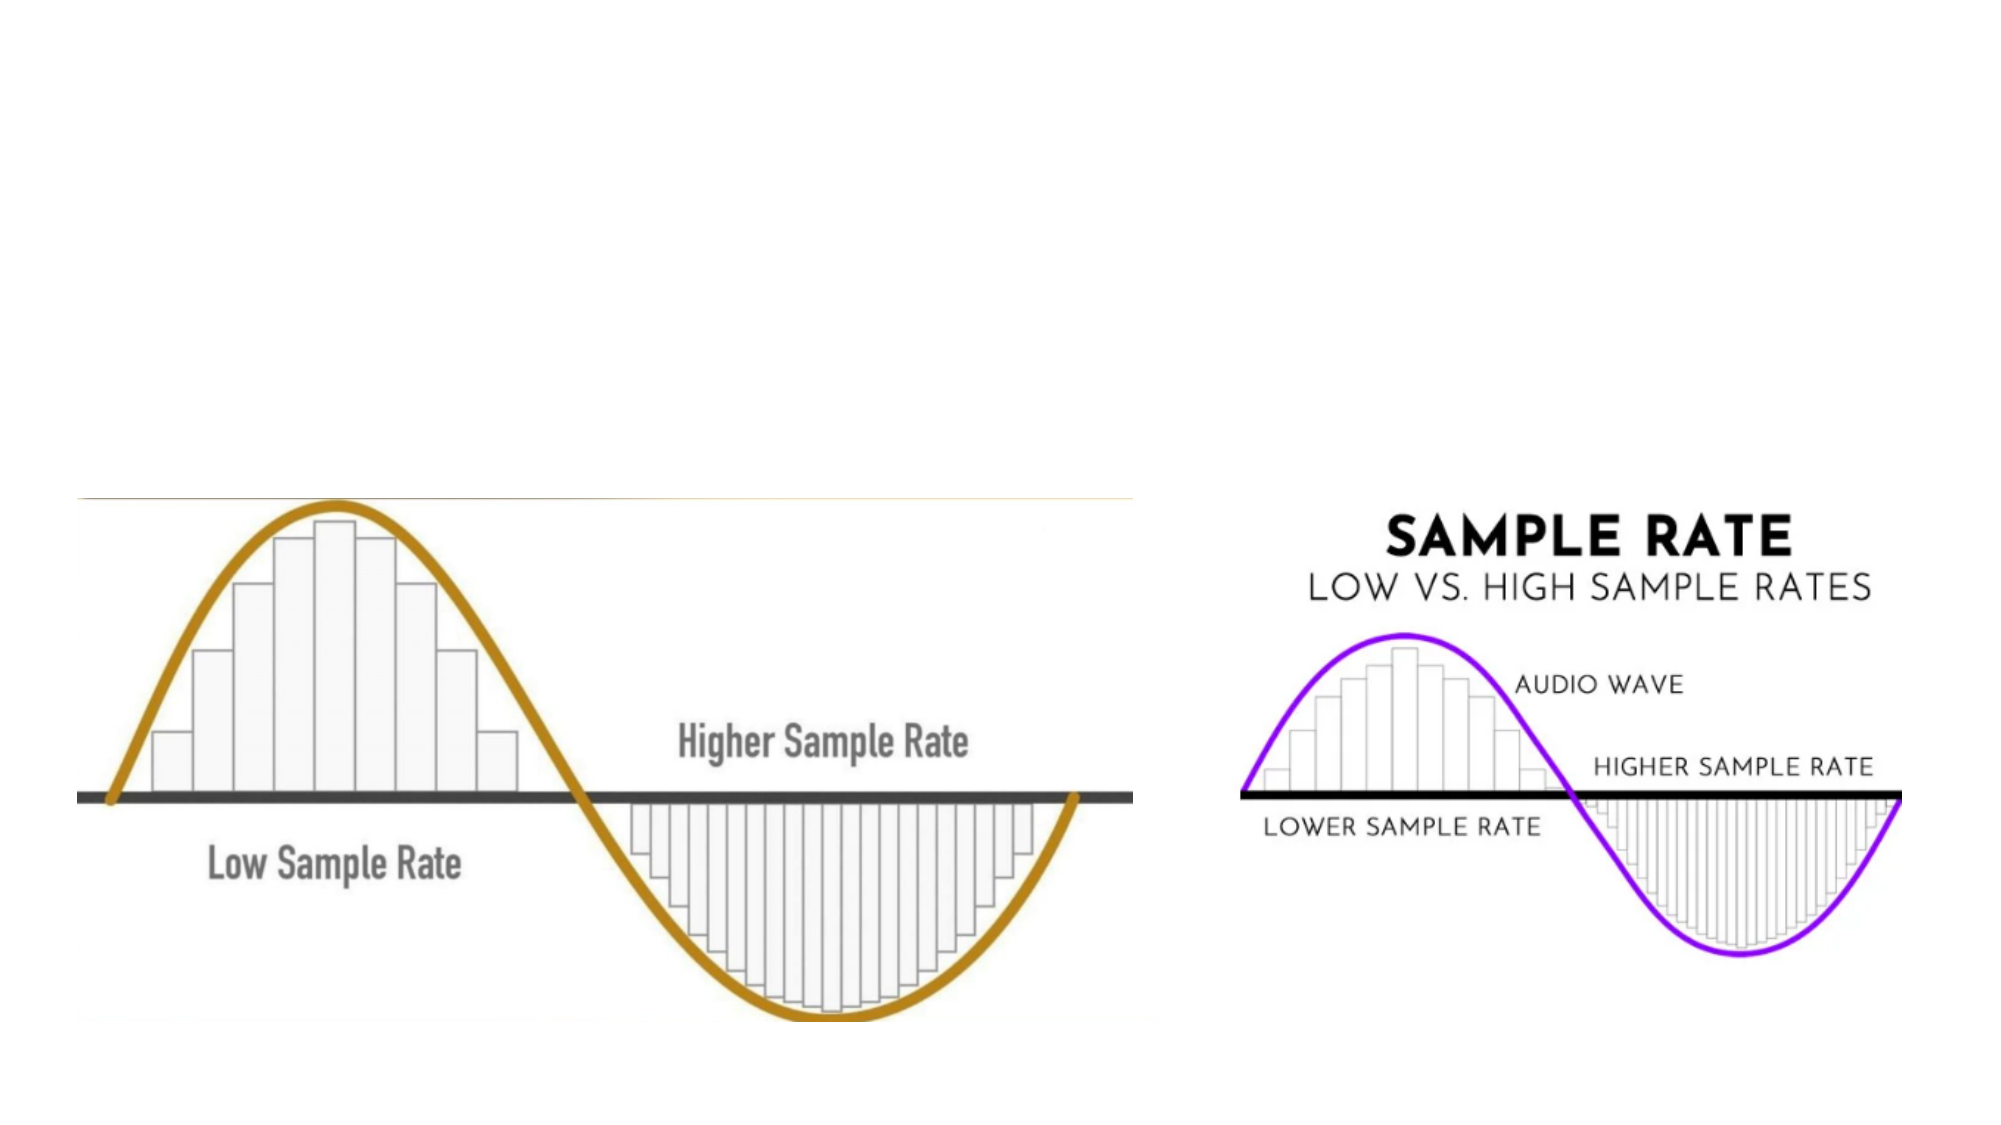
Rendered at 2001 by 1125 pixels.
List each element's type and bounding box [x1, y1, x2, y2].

picture [77, 488, 1903, 1022]
